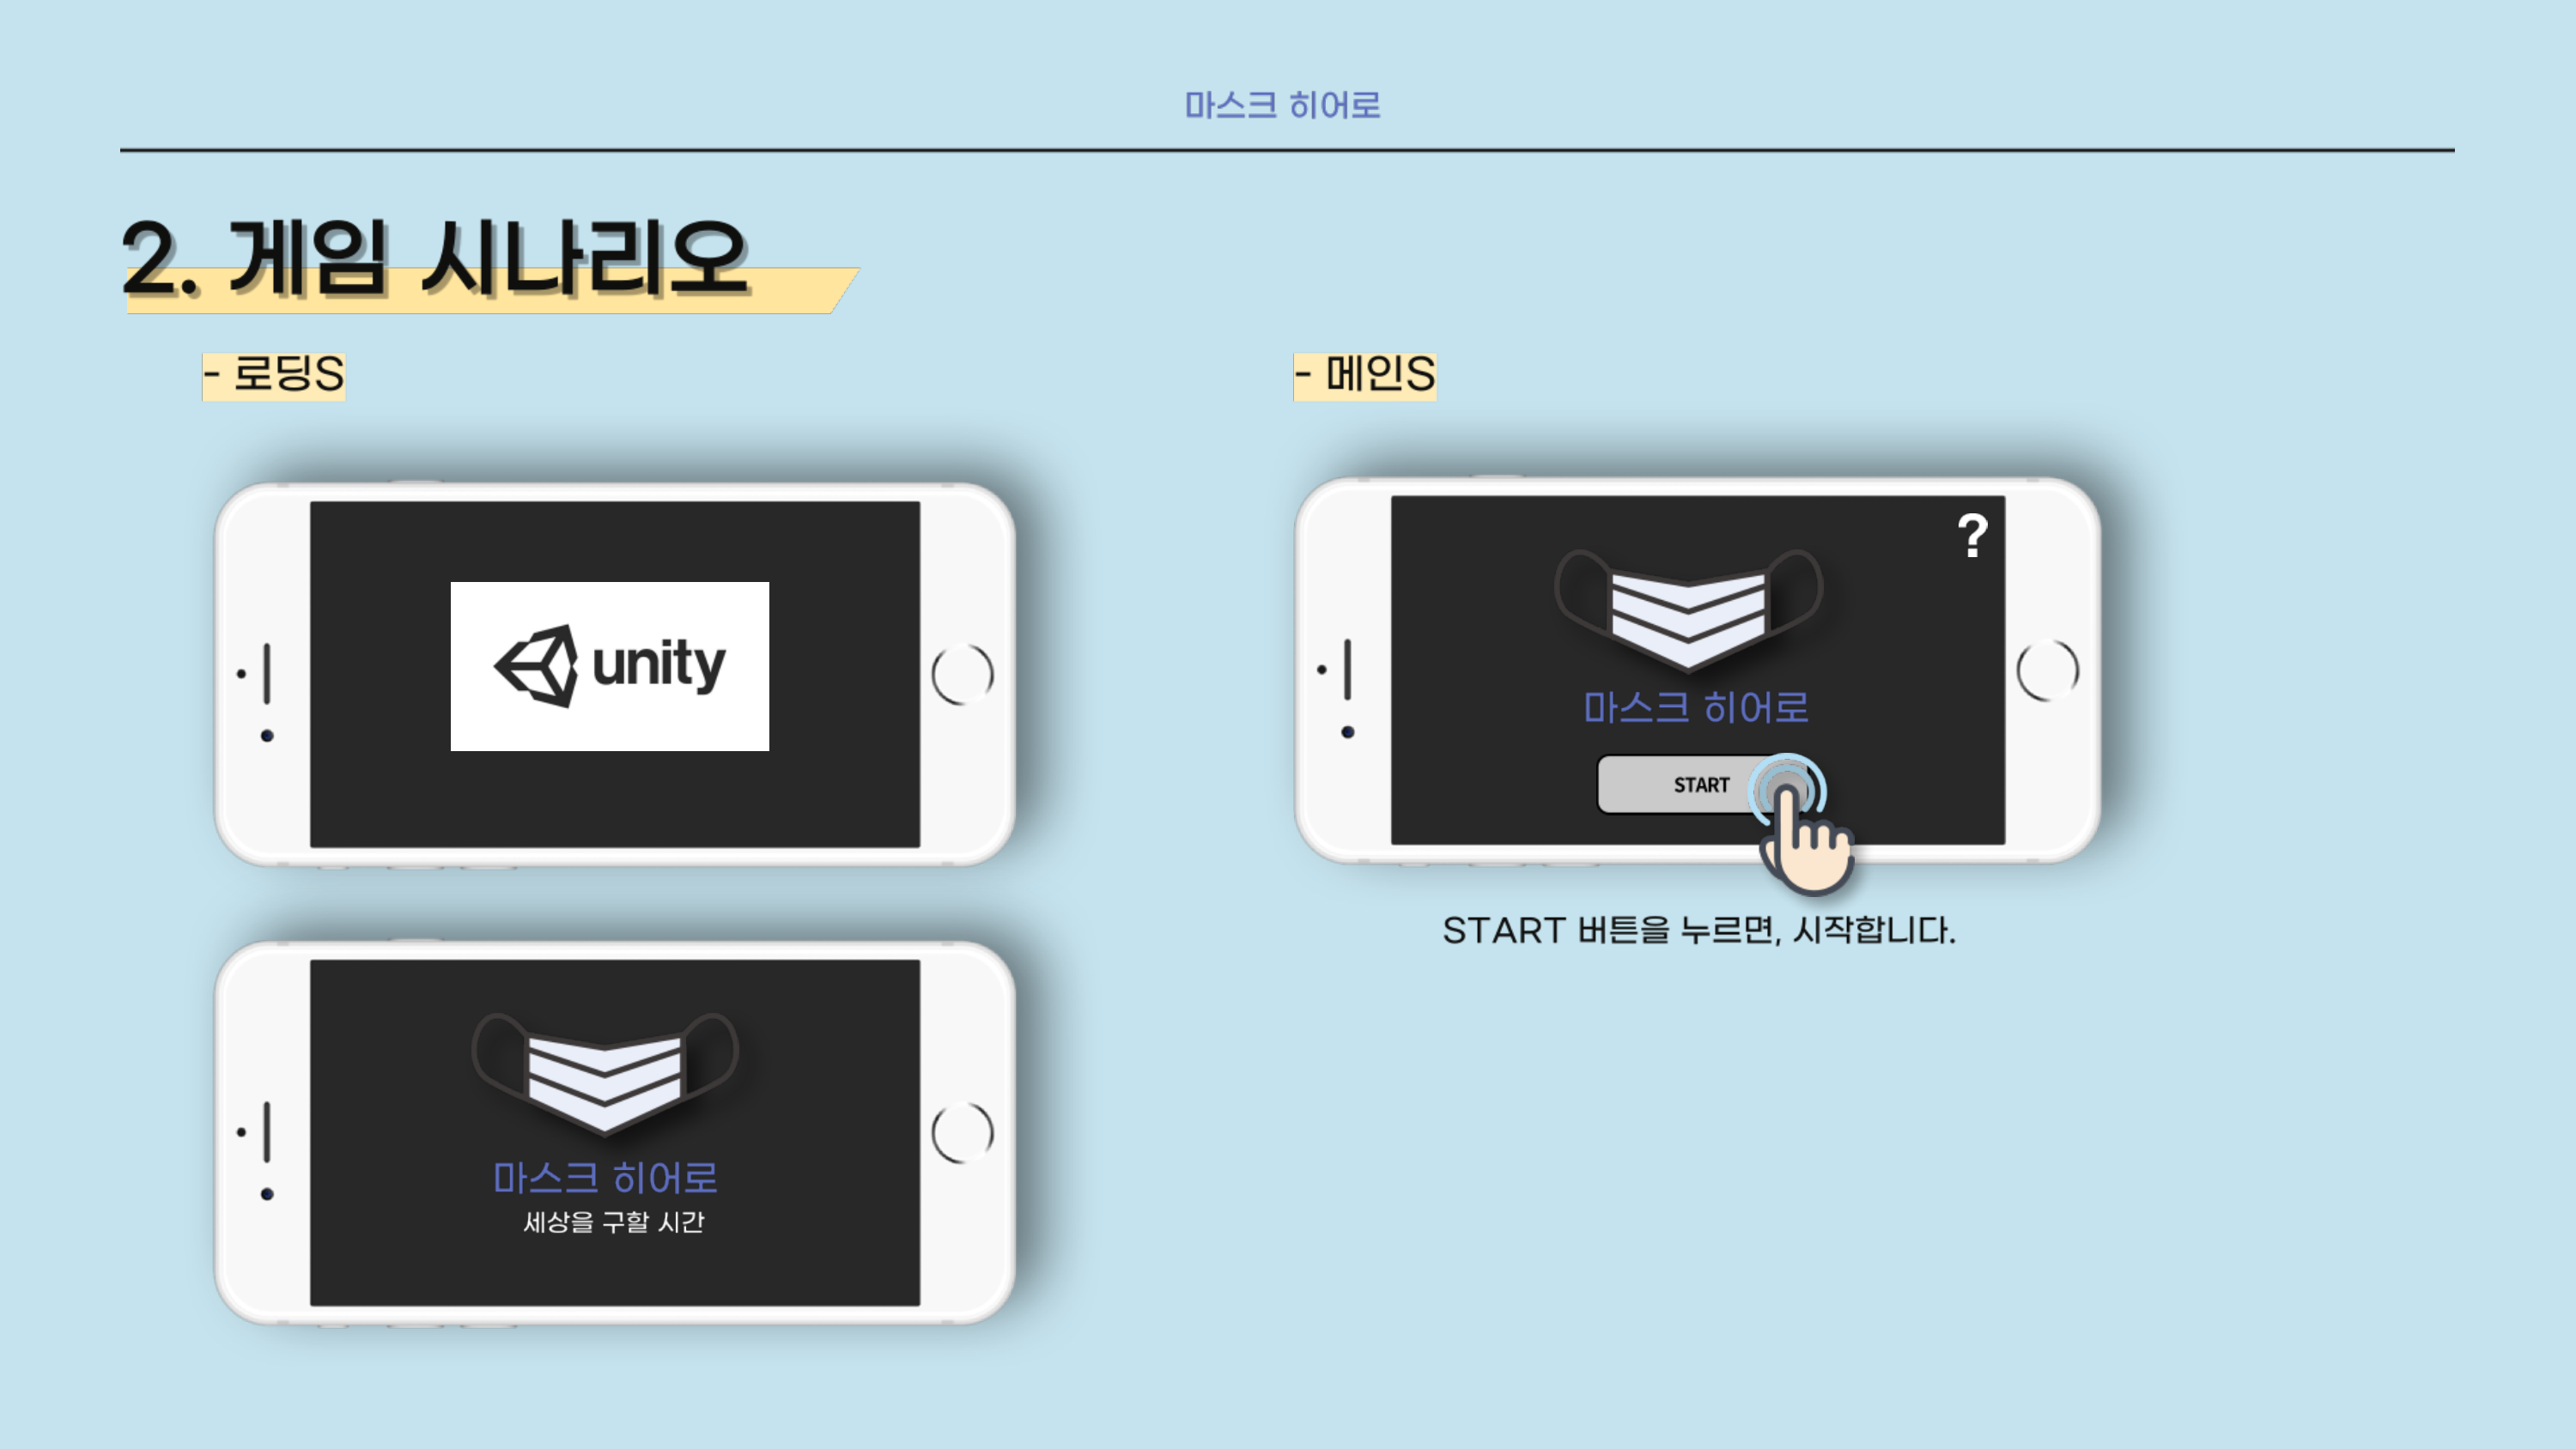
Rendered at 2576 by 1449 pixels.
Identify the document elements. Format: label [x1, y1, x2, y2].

text_box [1554, 549, 1824, 676]
text_box [1596, 754, 1745, 815]
text_box [1747, 753, 1855, 897]
text_box [1959, 513, 1988, 557]
text_box [391, 656, 894, 1449]
text_box [451, 582, 770, 655]
picture [43, 127, 978, 526]
text_box [391, 197, 894, 656]
picture [487, 1150, 735, 1246]
text_box [982, 143, 2456, 158]
text_box [471, 1013, 739, 1138]
picture [1287, 342, 1453, 409]
picture [1437, 905, 1973, 961]
text_box [0, 0, 2576, 1449]
picture [1179, 81, 1394, 135]
picture [1577, 680, 1826, 742]
text_box [1473, 191, 1979, 1116]
